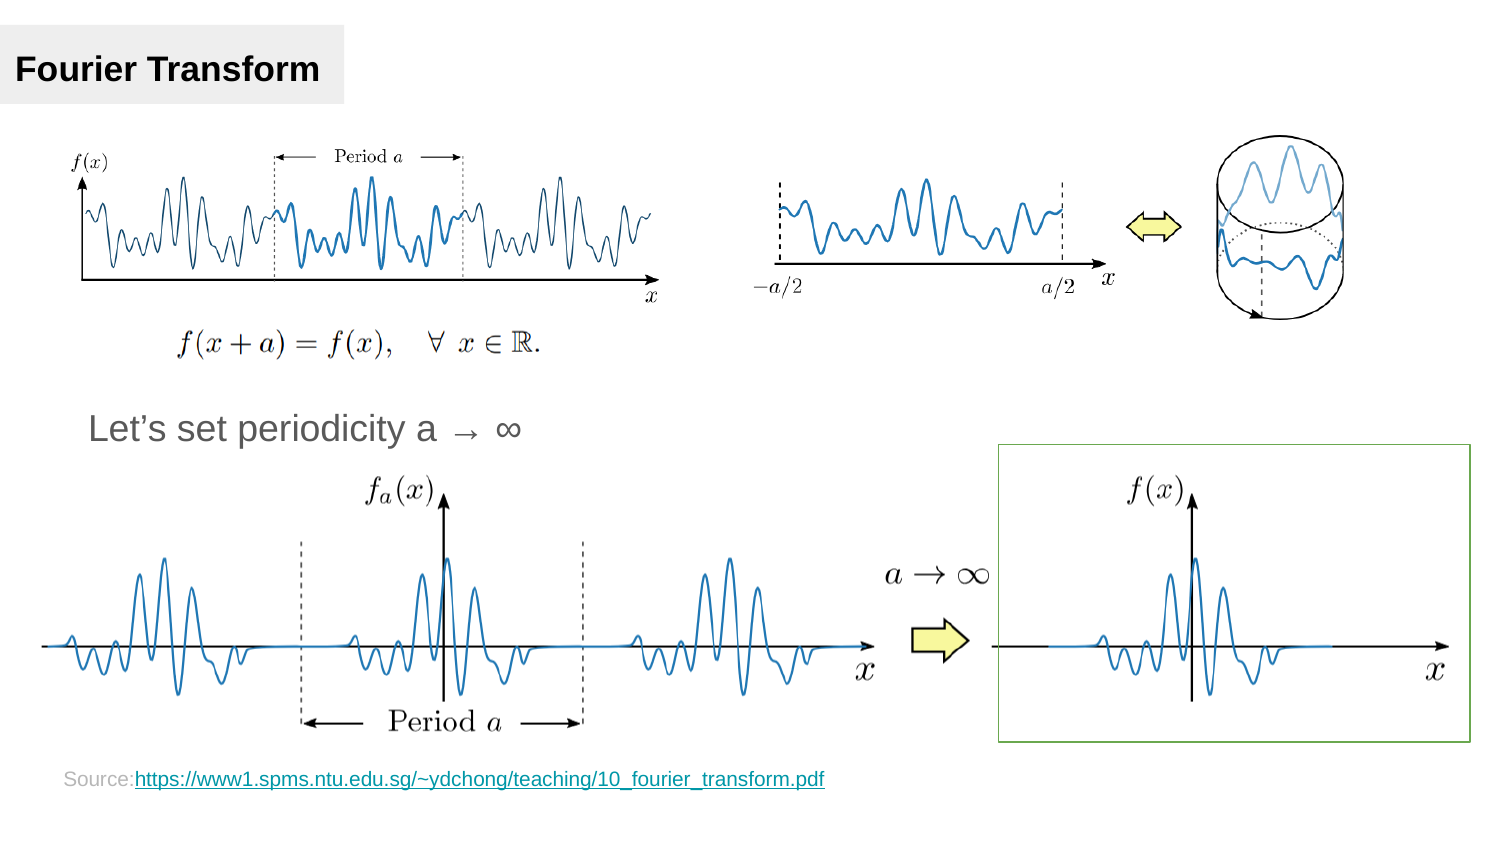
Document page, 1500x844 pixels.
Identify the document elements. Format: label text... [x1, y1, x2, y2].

text_box Source:https://www1.spms.ntu.edu.sg/~ydchong/teaching/10_fourier_transform.pdf [48, 761, 855, 803]
picture [726, 120, 1363, 331]
picture [58, 140, 680, 372]
picture [24, 441, 1476, 753]
text_box Fourier Transform [0, 24, 345, 104]
text_box Let’s set periodicity a → ∞ [73, 388, 545, 440]
